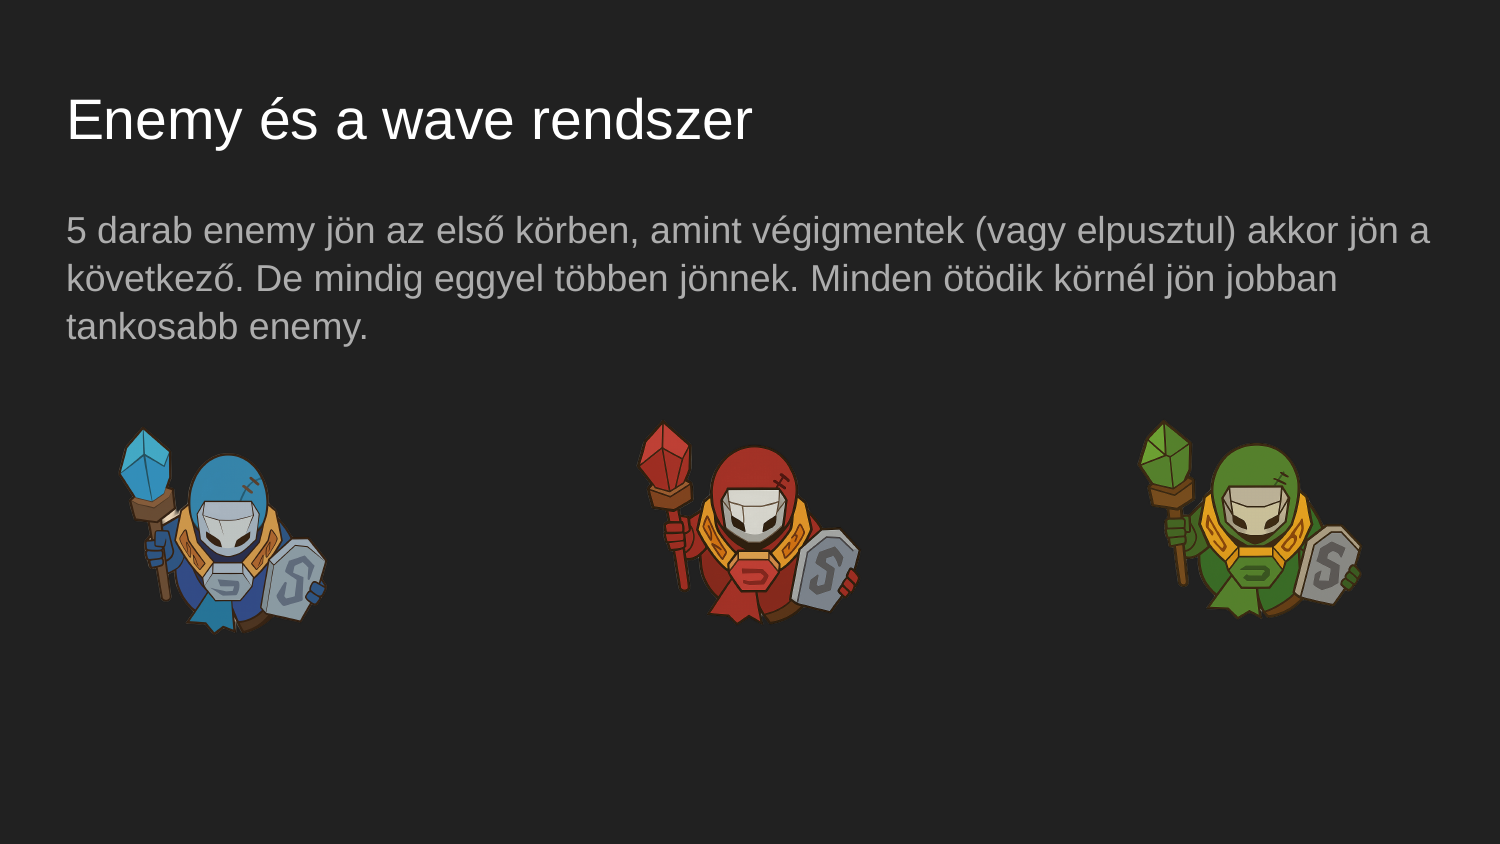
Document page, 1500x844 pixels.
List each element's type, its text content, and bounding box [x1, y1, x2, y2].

title Enemy és a wave rendszer [51, 72, 1449, 167]
list 5 darab enemy jön az első körben, amint végigmentek (vagy elpusztul) akkor jön a következő. De mindig eggyel többen jönnek. Minden ötödik körnél jön jobban tankosabb enemy. [51, 189, 1449, 750]
picture [630, 413, 869, 652]
picture [1132, 413, 1371, 652]
picture [111, 421, 334, 643]
